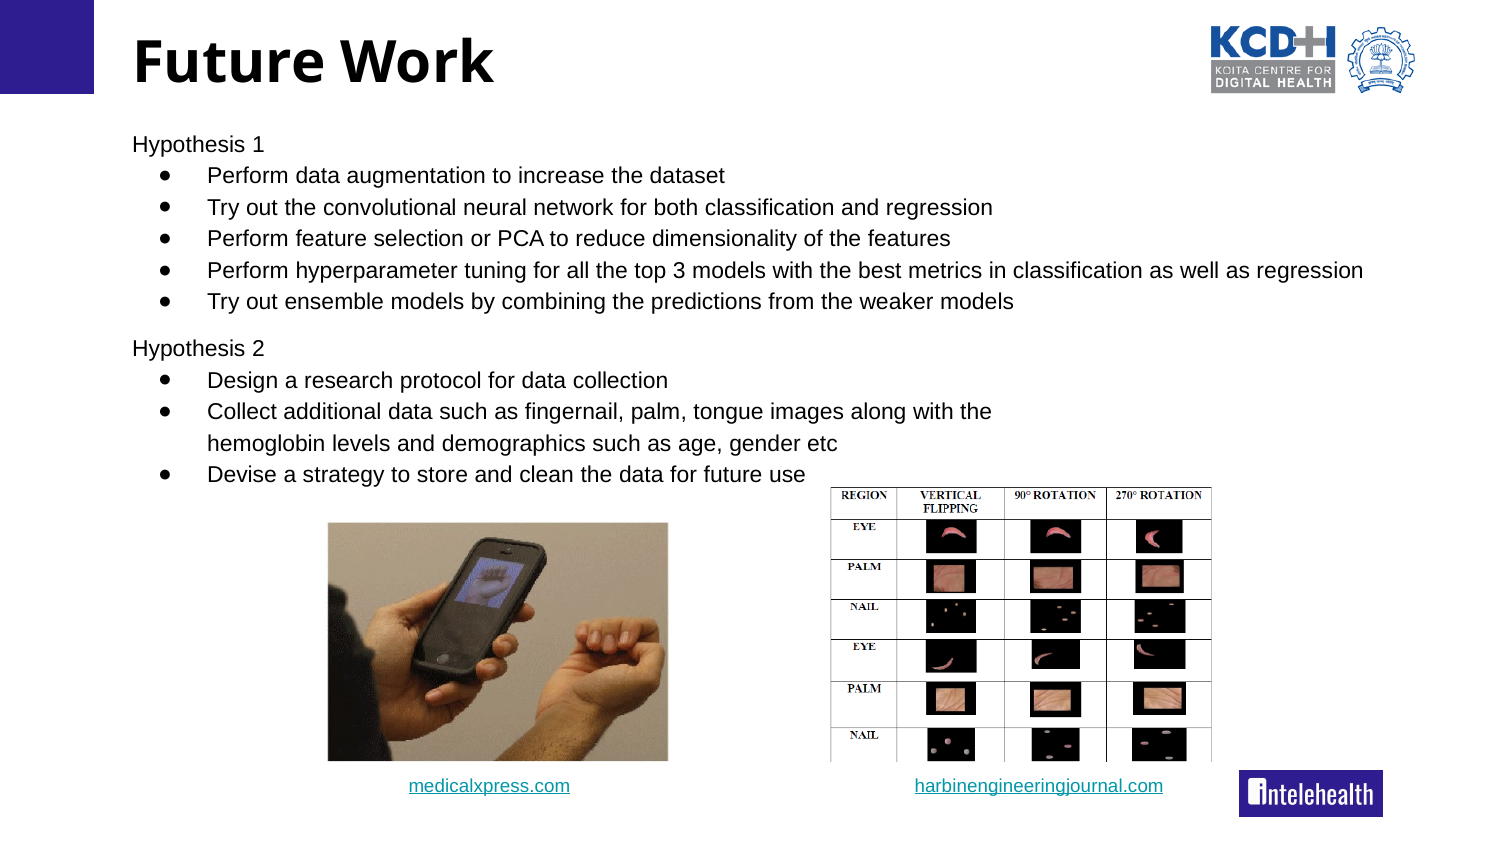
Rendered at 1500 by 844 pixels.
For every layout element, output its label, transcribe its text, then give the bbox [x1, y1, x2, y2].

picture [1239, 770, 1383, 817]
text_box Hypothesis 2 Design a research protocol for data collection Collect additional data such as fingernail, palm, tongue images along with the hemoglobin levels and demographics such as age, gender etc Devise a strategy to store and clean the data for future use [116, 314, 1063, 503]
picture [325, 519, 671, 763]
title Future Work [116, 9, 1383, 110]
picture [1211, 25, 1422, 94]
picture [829, 487, 1212, 763]
text_box harbinengineeringjournal.com [899, 771, 1188, 808]
text_box medicalxpress.com [393, 770, 603, 808]
list Hypothesis 1 Perform data augmentation to increase the dataset Try out the convolutional neural network for both classification and regression Perform feature selection or PCA to reduce dimensionality of the features Perform hyperparameter tuning for all the top 3 models with the best metrics in classification as well as regression Try out ensemble models by combining the predictions from the weaker models [116, 110, 1383, 615]
